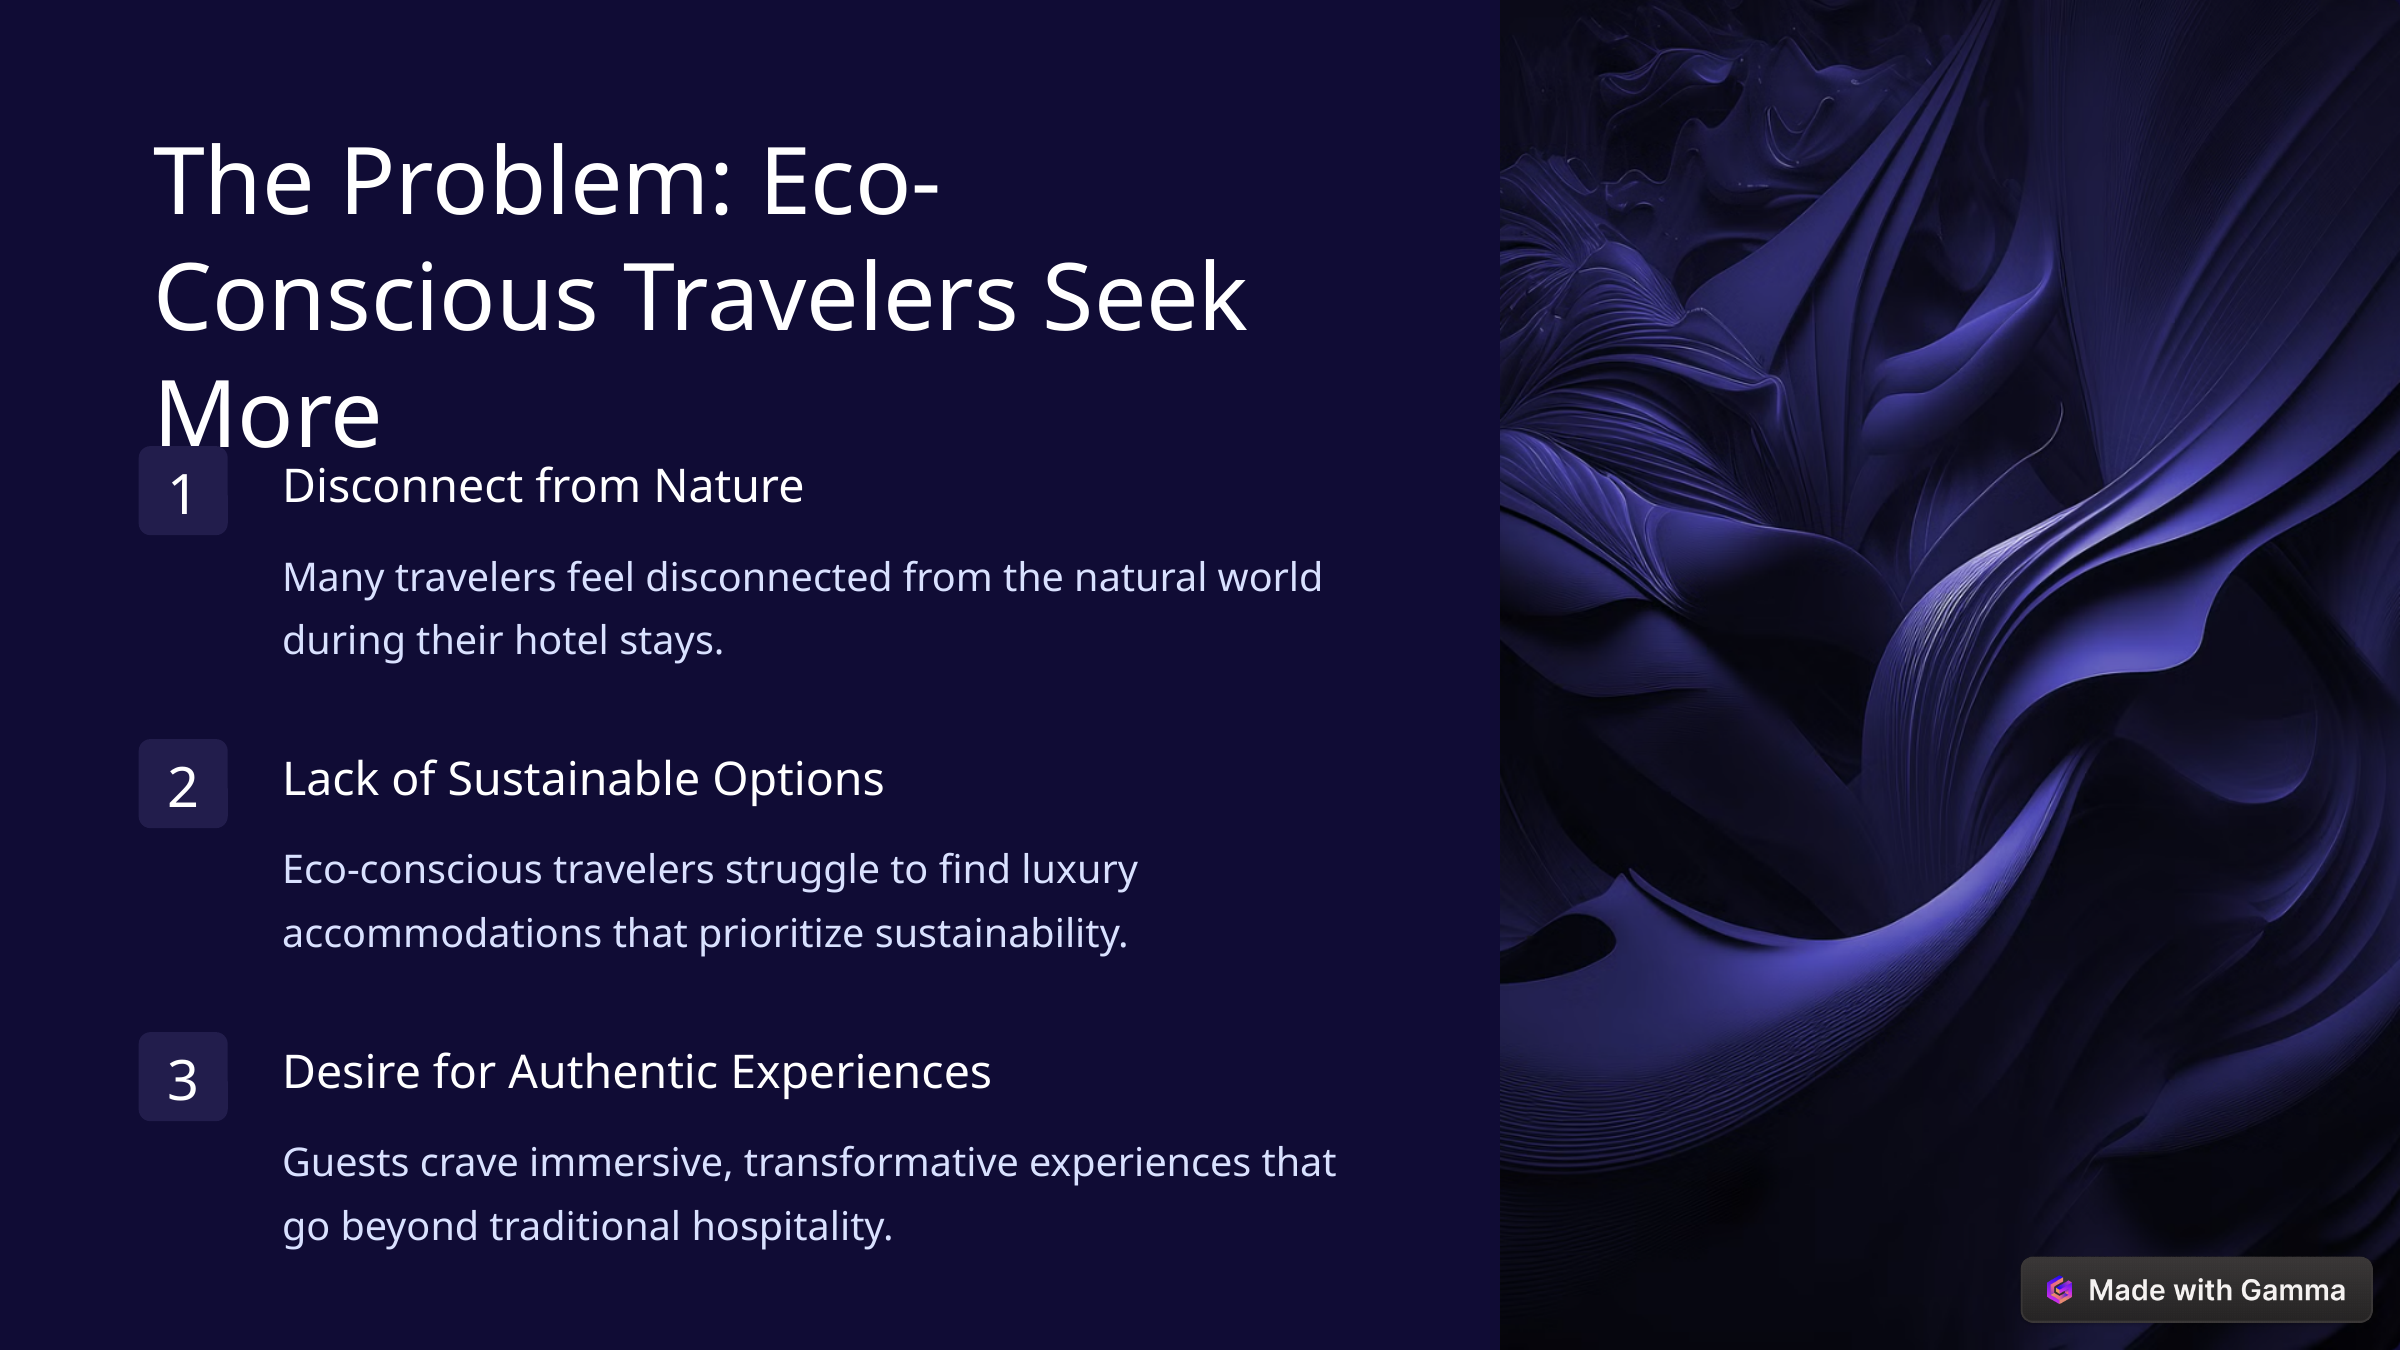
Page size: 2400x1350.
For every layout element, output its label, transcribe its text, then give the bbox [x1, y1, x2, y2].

text_box Many travelers feel disconnected from the natural world during their hotel stays. [267, 528, 1362, 655]
text_box [138, 739, 228, 829]
text_box [138, 1032, 228, 1122]
text_box Guests crave immersive, transformative experiences that go beyond traditional hospitality. [267, 1114, 1362, 1241]
text_box Desire for Authentic Experiences [267, 1032, 946, 1091]
text_box The Problem: Eco-Conscious Travelers Seek More [138, 109, 1362, 342]
text_box [0, 0, 1499, 1350]
picture [1499, 0, 2400, 1350]
text_box Eco-conscious travelers struggle to find luxury accommodations that prioritize sustainability. [267, 821, 1362, 948]
text_box 1 [174, 462, 192, 519]
text_box [138, 446, 228, 536]
text_box 3 [168, 1048, 198, 1105]
text_box Disconnect from Nature [267, 446, 758, 505]
text_box 2 [168, 755, 198, 812]
text_box Lack of Sustainable Options [267, 739, 852, 798]
